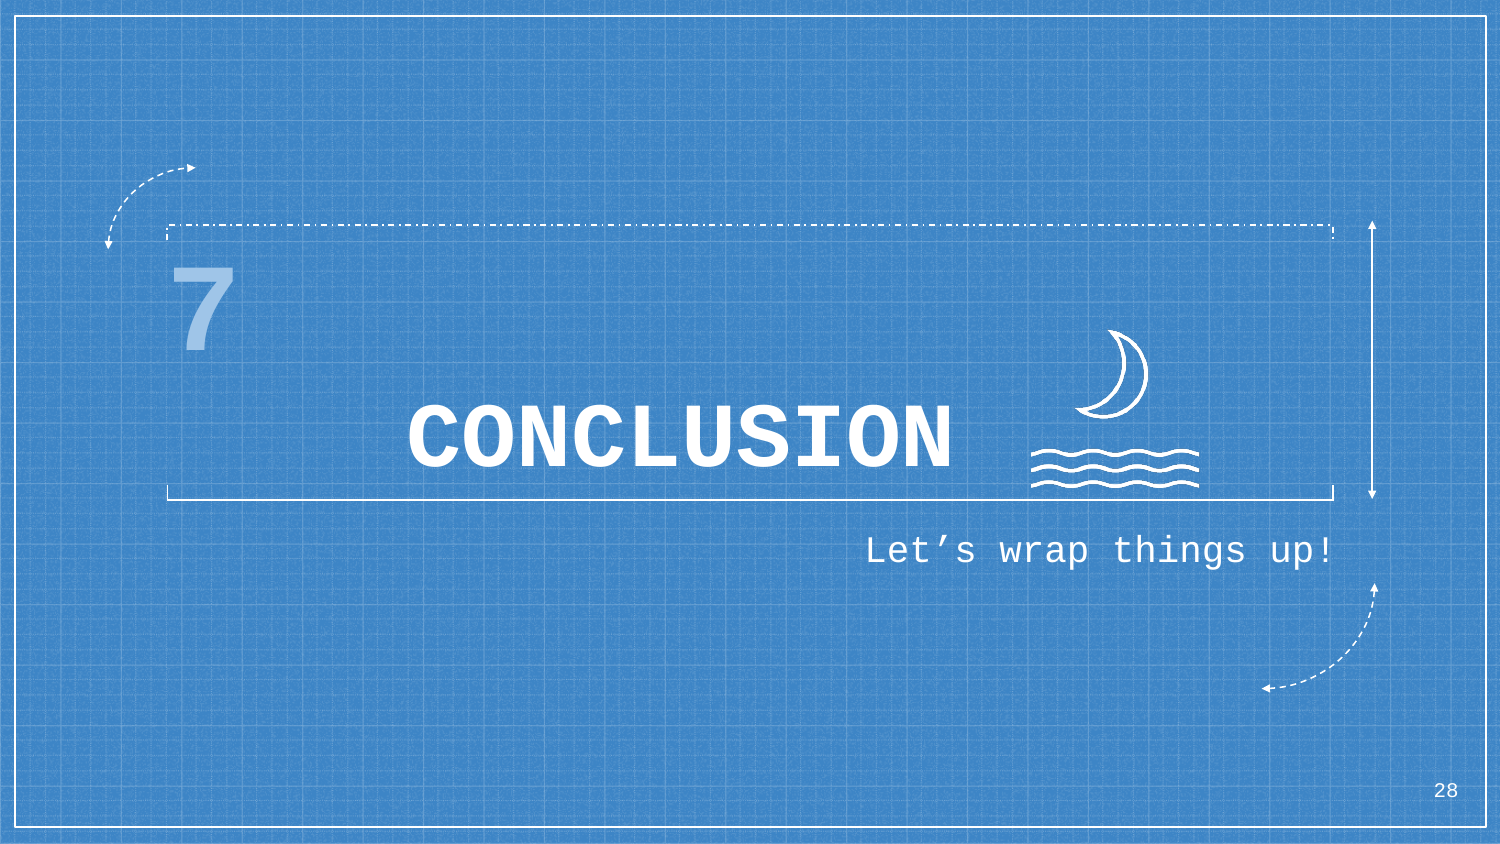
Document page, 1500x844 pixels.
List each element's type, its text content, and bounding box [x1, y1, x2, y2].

slide_number 28 [1398, 761, 1474, 810]
subtitle Let’s wrap things up! [770, 510, 1352, 639]
picture [0, 0, 1500, 844]
title 7 CONCLUSION [151, 210, 1334, 401]
